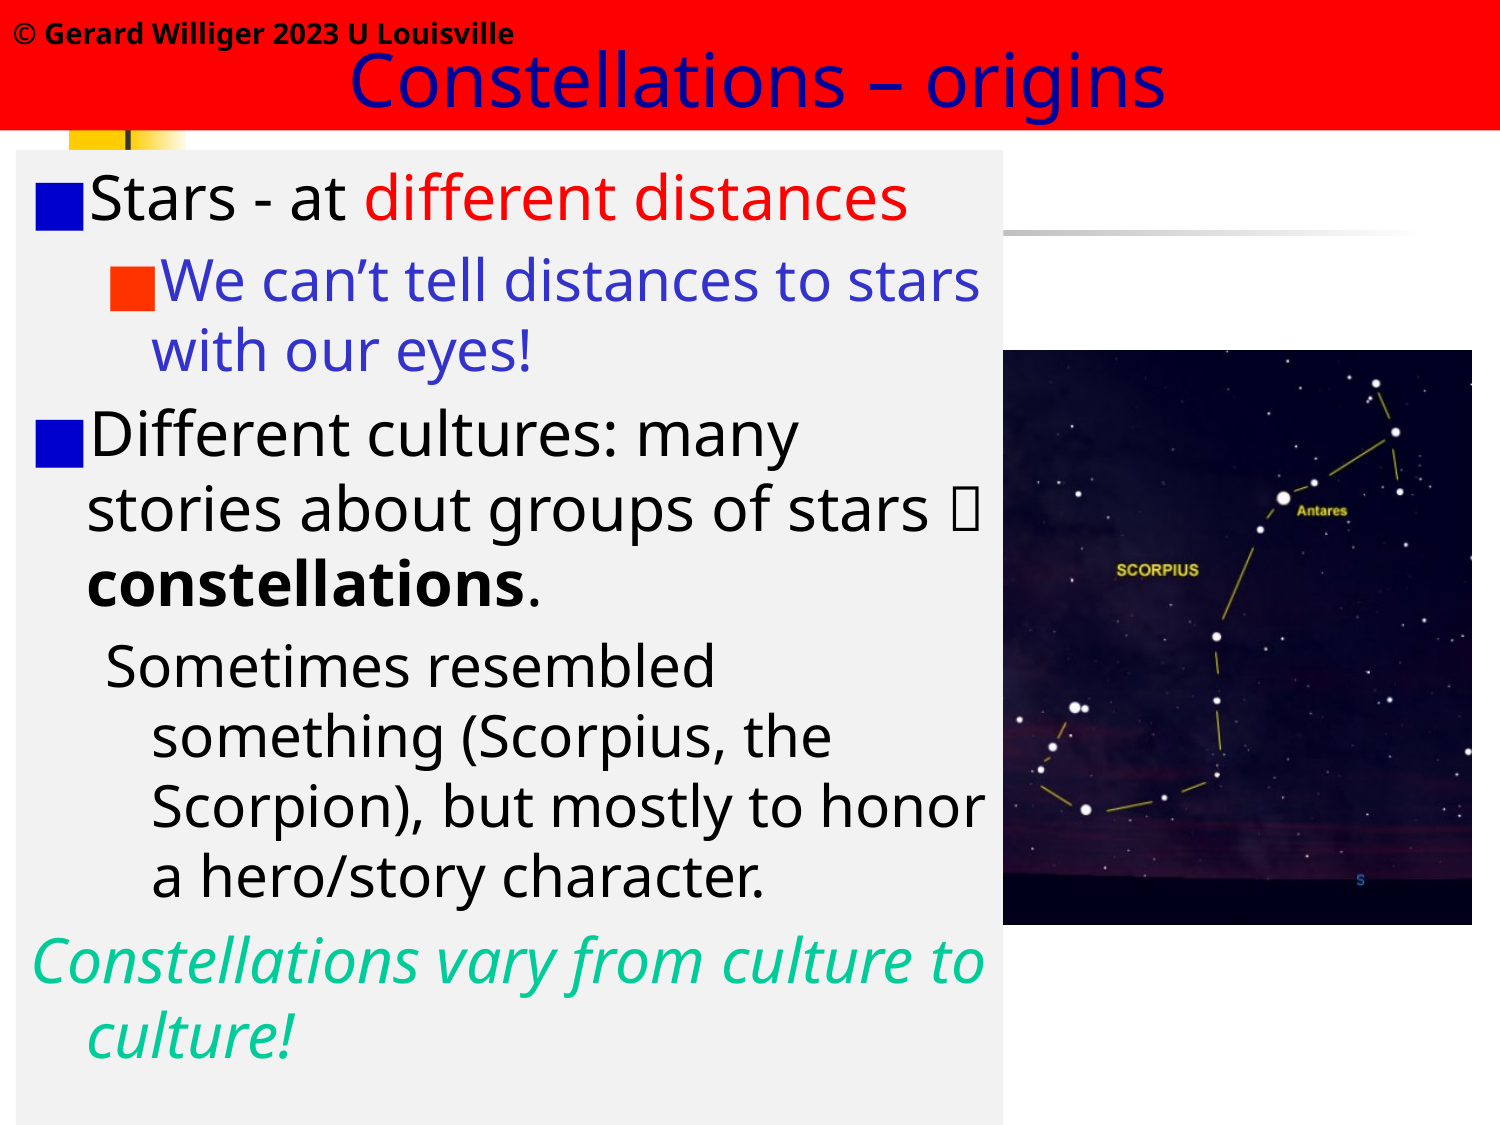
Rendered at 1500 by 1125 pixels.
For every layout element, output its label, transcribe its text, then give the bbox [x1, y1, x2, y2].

list Stars - at different distances We can’t tell distances to stars with our eyes! Different cultures: many stories about groups of stars  constellations. Sometimes resembled something (Scorpius, the Scorpion), but mostly to honor a hero/story character. Constellations vary from culture to culture! [15, 149, 1004, 1125]
picture [1003, 350, 1472, 925]
text_box © Gerard Williger 2023 U Louisville [0, 0, 552, 66]
title Constellations – origins [0, 0, 1500, 131]
